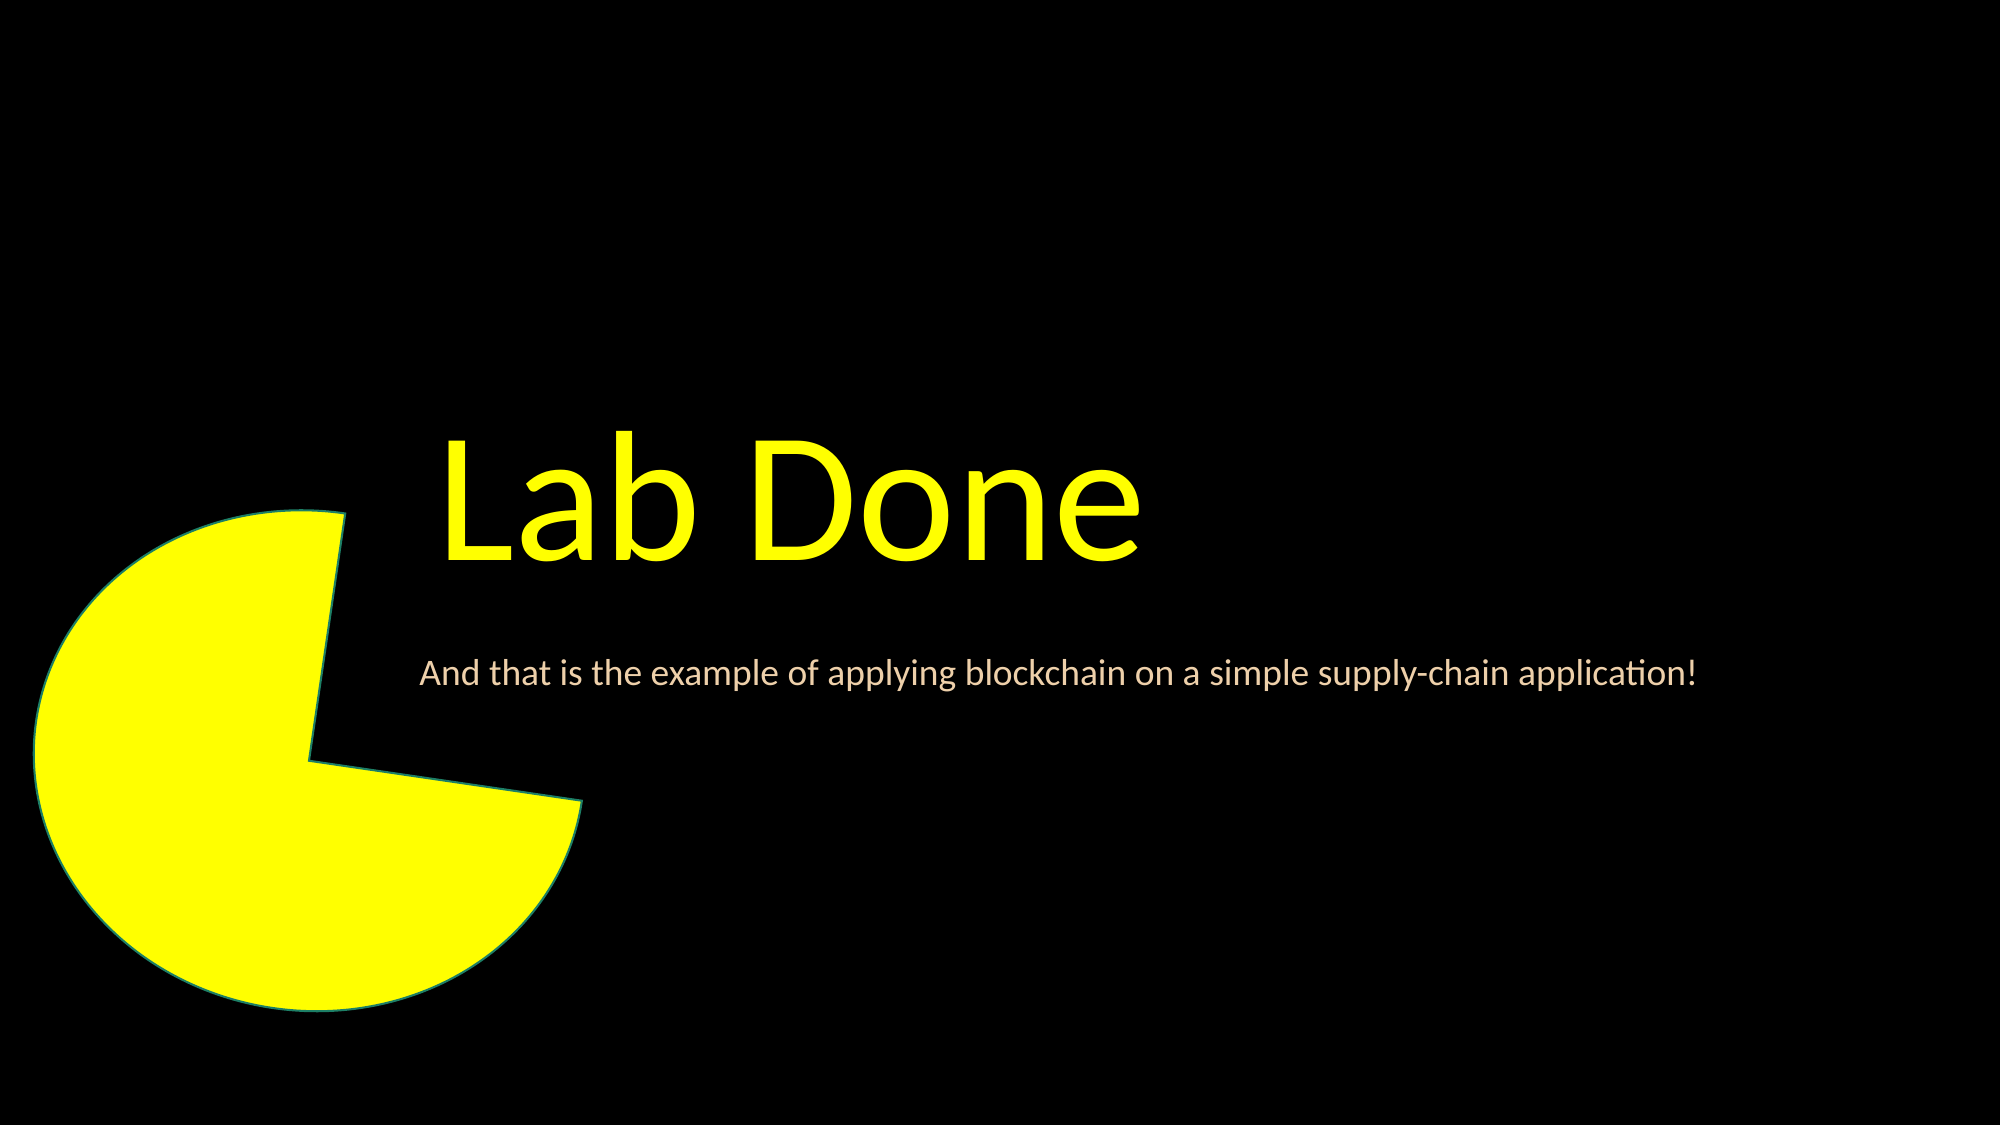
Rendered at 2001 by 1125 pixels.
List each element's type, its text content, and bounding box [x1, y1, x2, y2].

text_box [33, 510, 582, 1012]
list And that is the example of applying blockchain on a simple supply-chain application! [404, 645, 2000, 1125]
title Lab Done [421, 392, 2000, 611]
